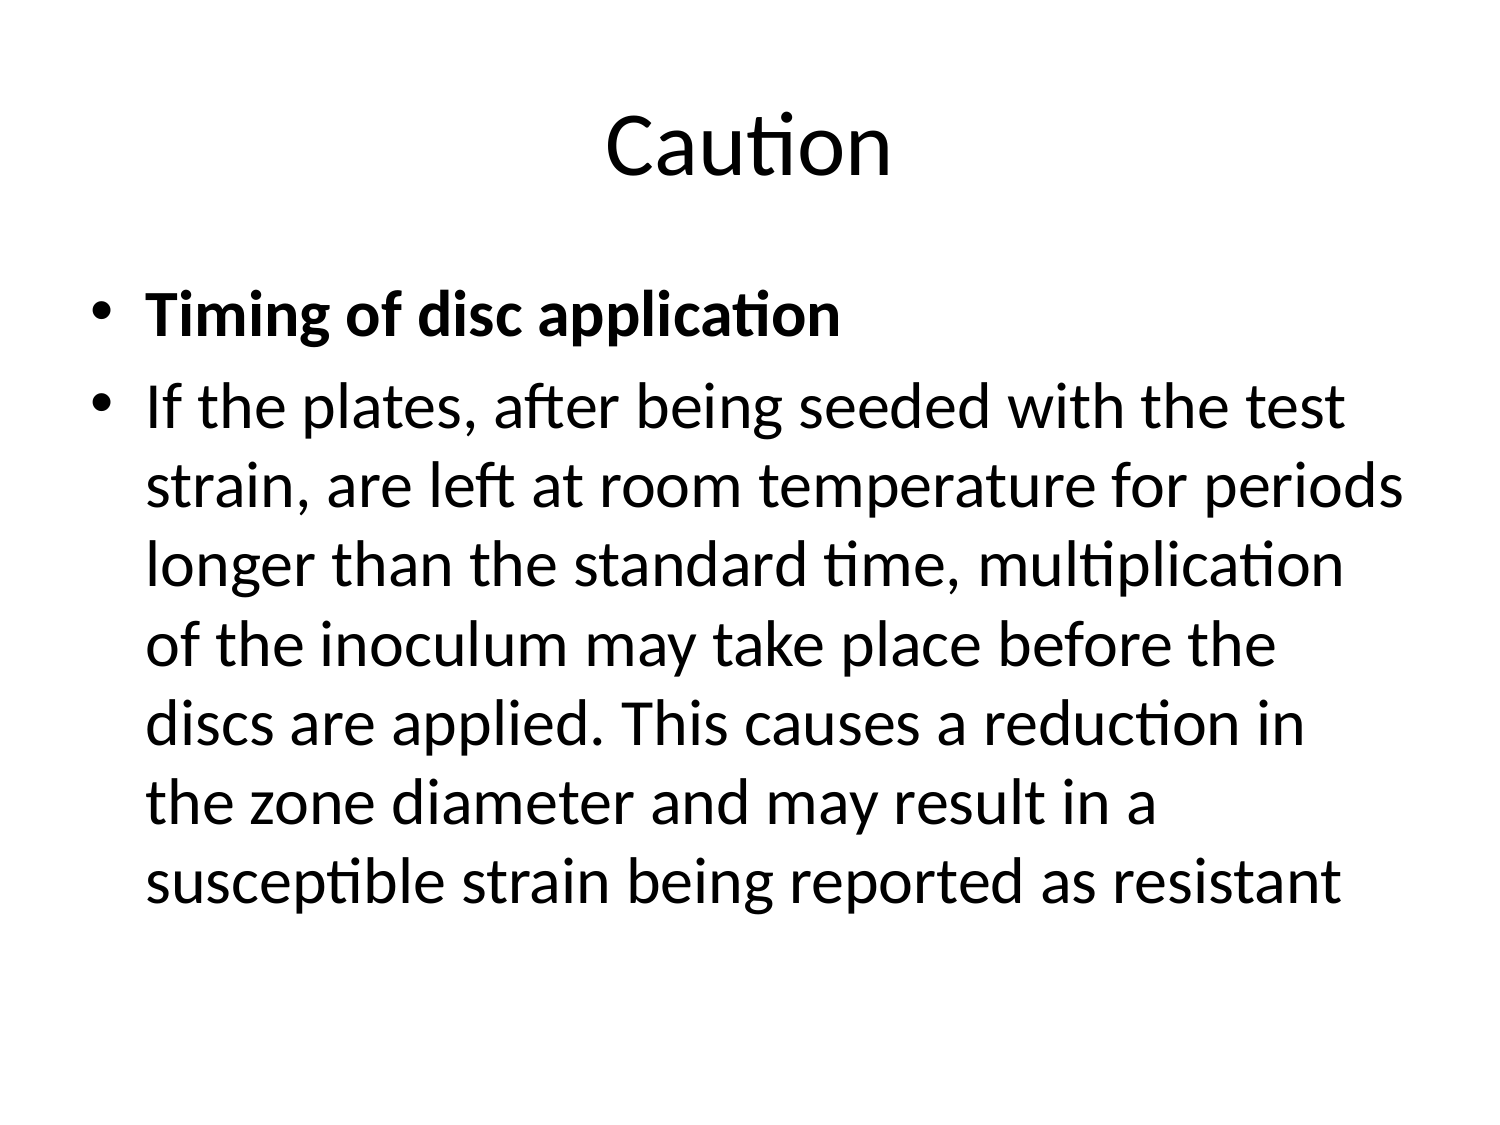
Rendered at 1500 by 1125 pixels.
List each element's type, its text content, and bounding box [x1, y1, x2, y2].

list Timing of disc application If the plates, after being seeded with the test strain, are left at room temperature for periods longer than the standard time, multiplication of the inoculum may take place before the discs are applied. This causes a reduction in the zone diameter and may result in a susceptible strain being reported as resistant [75, 262, 1425, 1005]
title Caution [75, 45, 1425, 233]
